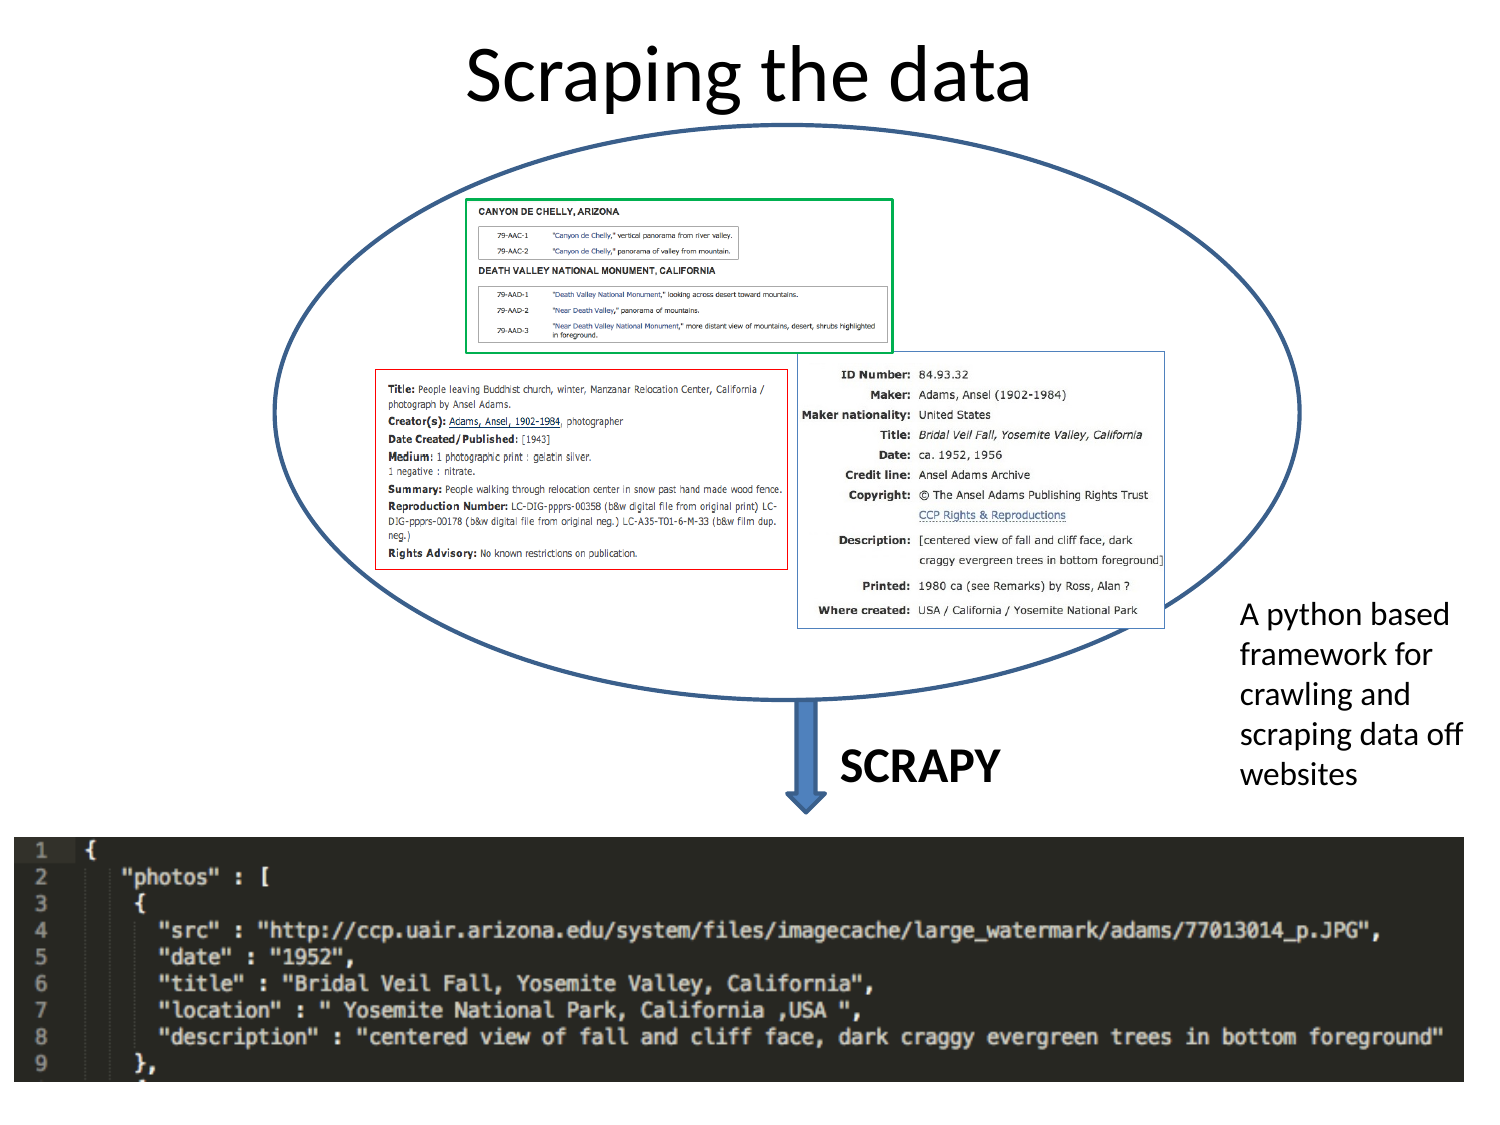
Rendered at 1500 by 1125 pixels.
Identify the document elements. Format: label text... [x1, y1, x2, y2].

title Scraping the data [75, 12, 1425, 125]
text_box A python based framework for crawling and scraping data off websites [1224, 585, 1488, 800]
picture [467, 200, 1165, 629]
text_box [272, 125, 1302, 703]
text_box [785, 697, 825, 815]
picture [13, 837, 1465, 1082]
picture [374, 369, 788, 571]
text_box SCRAPY [825, 724, 1224, 800]
